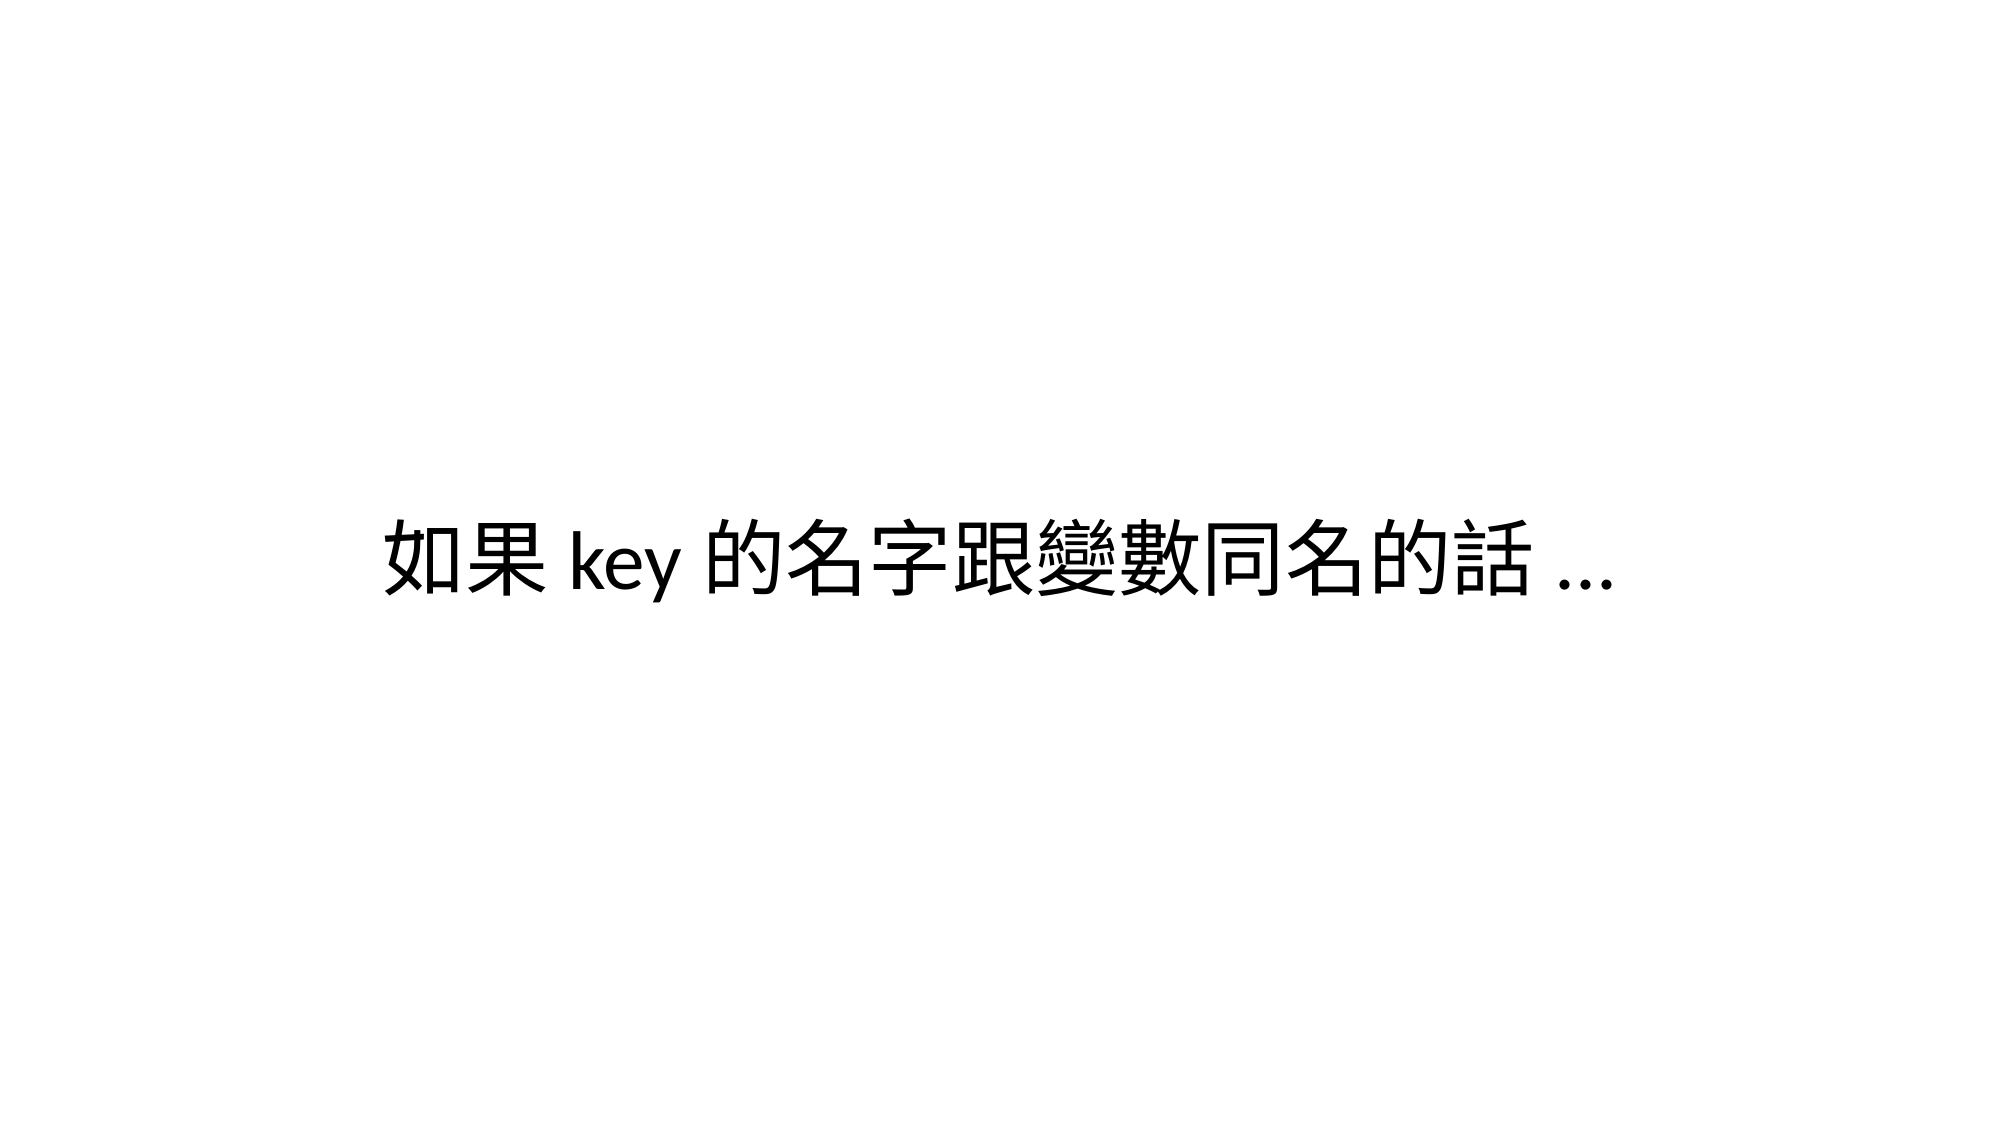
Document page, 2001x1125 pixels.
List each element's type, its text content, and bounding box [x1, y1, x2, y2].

title 如果key的名字跟變數同名的話... [137, 453, 1863, 672]
